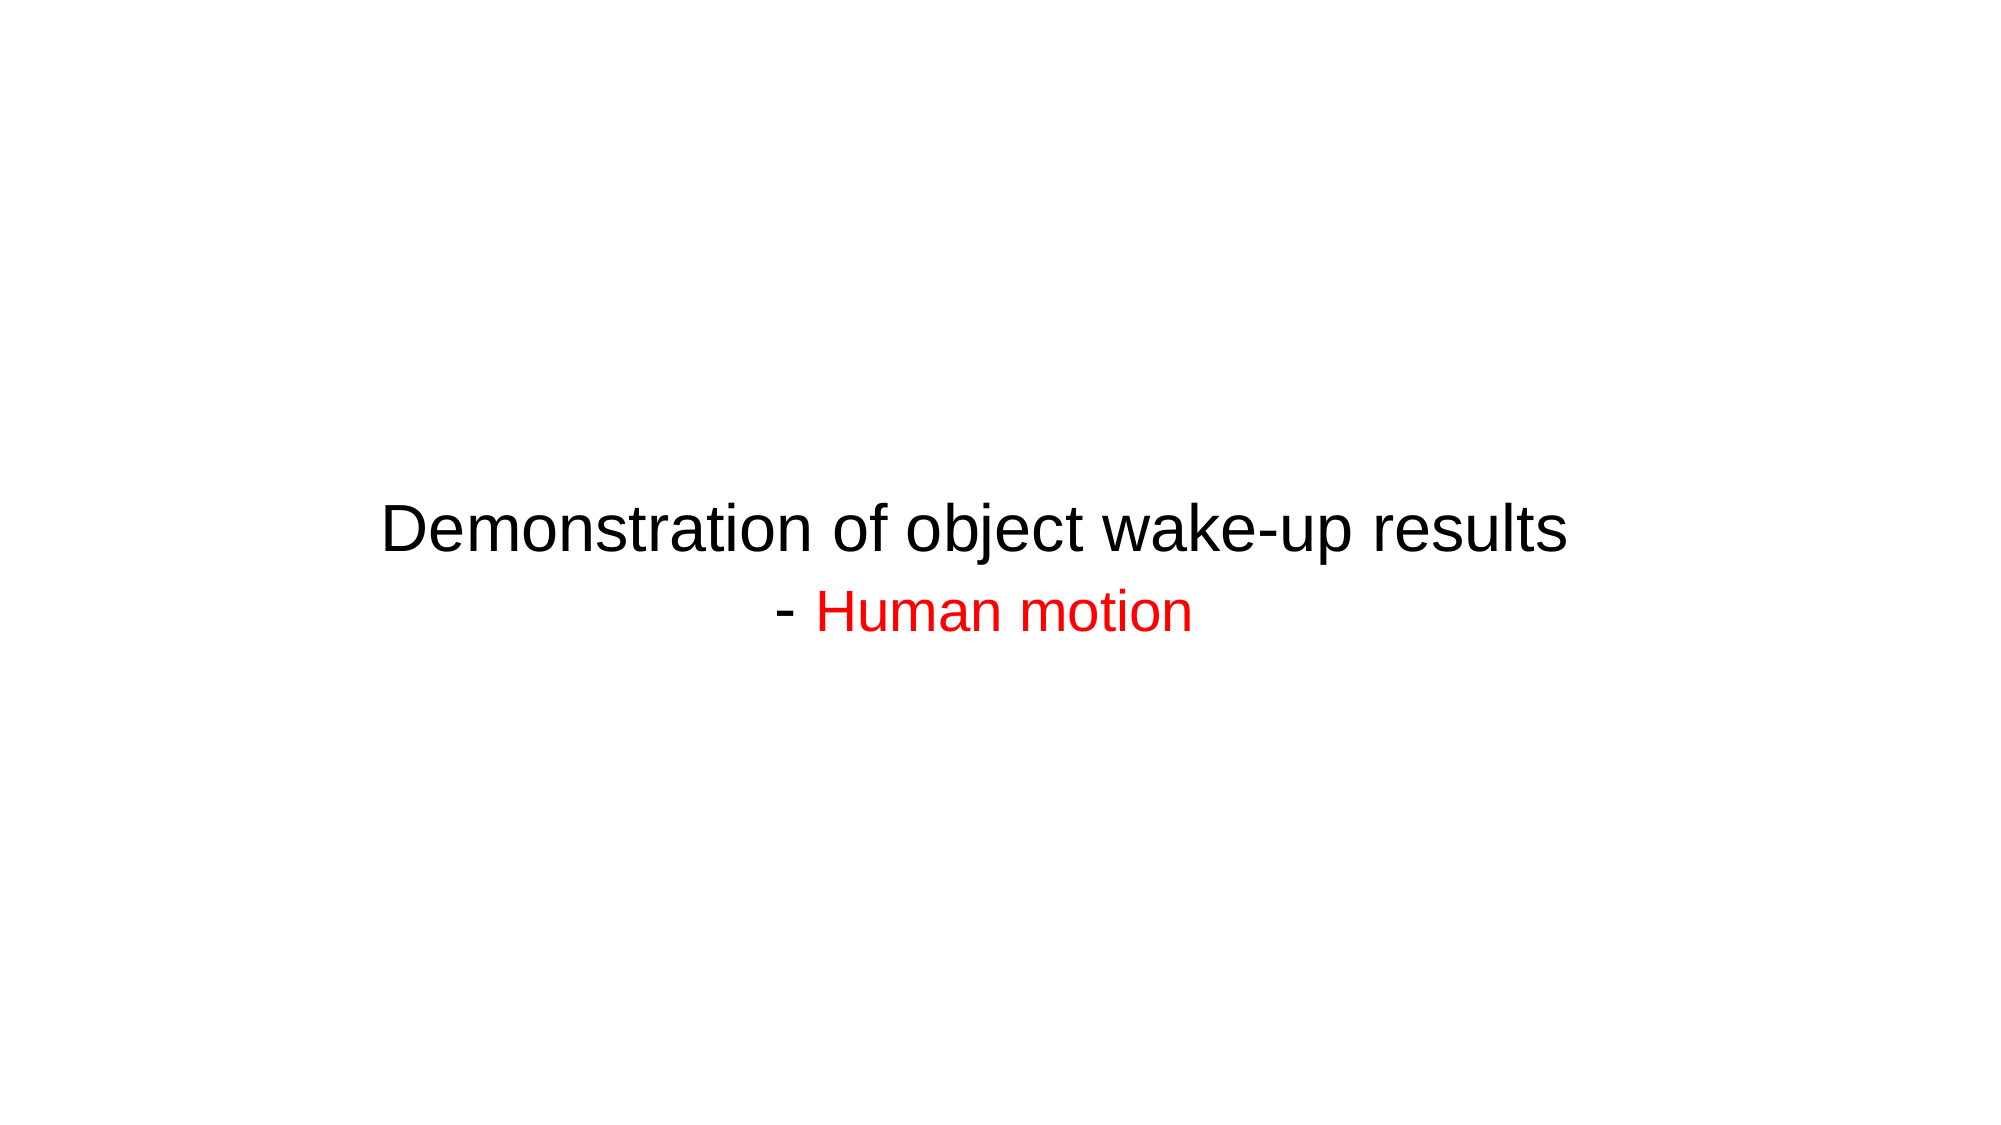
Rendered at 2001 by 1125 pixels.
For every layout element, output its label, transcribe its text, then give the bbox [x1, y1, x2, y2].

text_box Demonstration of object wake-up results - Human motion [366, 477, 1604, 653]
